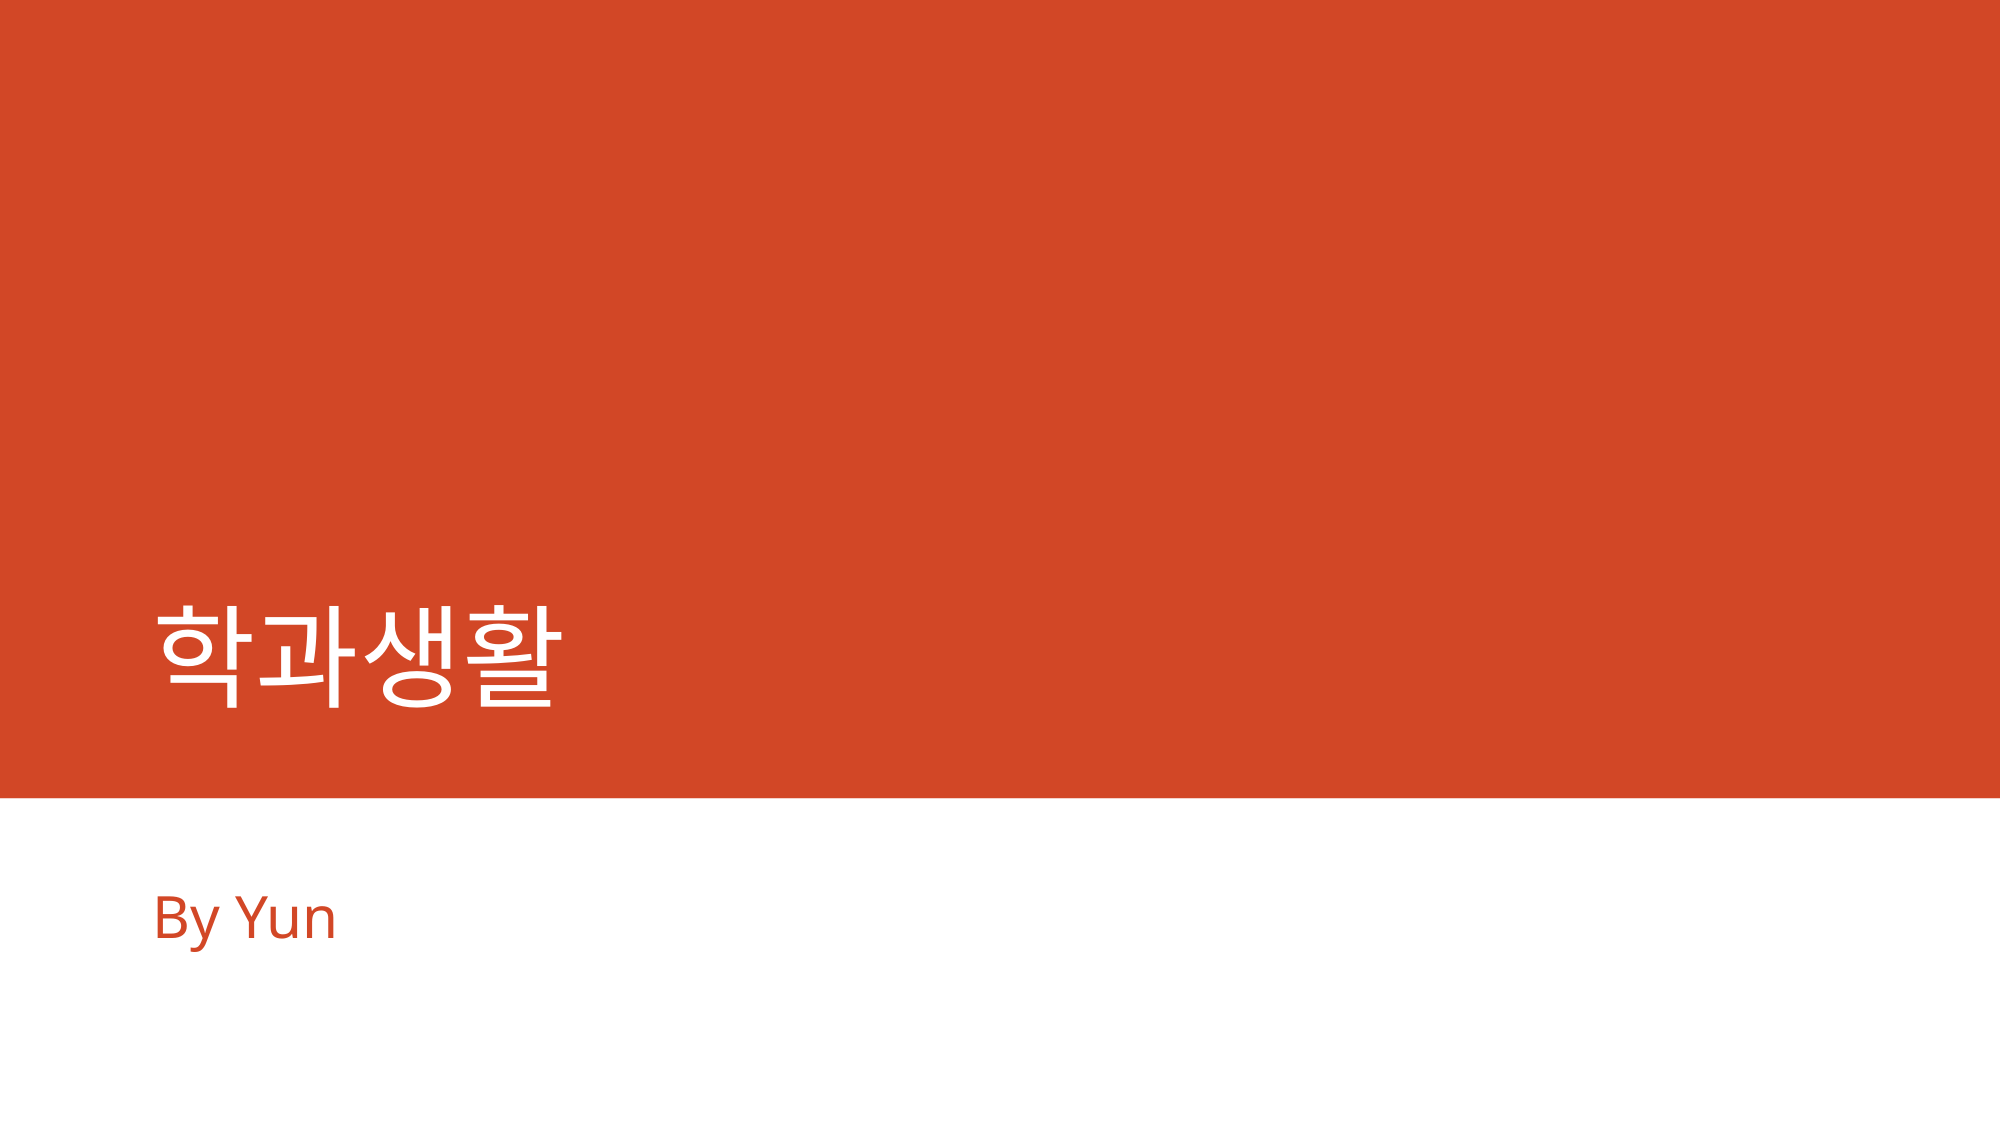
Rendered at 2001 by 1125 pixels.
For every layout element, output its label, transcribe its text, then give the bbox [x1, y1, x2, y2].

title 학과생활 [137, 338, 1863, 730]
subtitle By Yun [137, 838, 1238, 1025]
